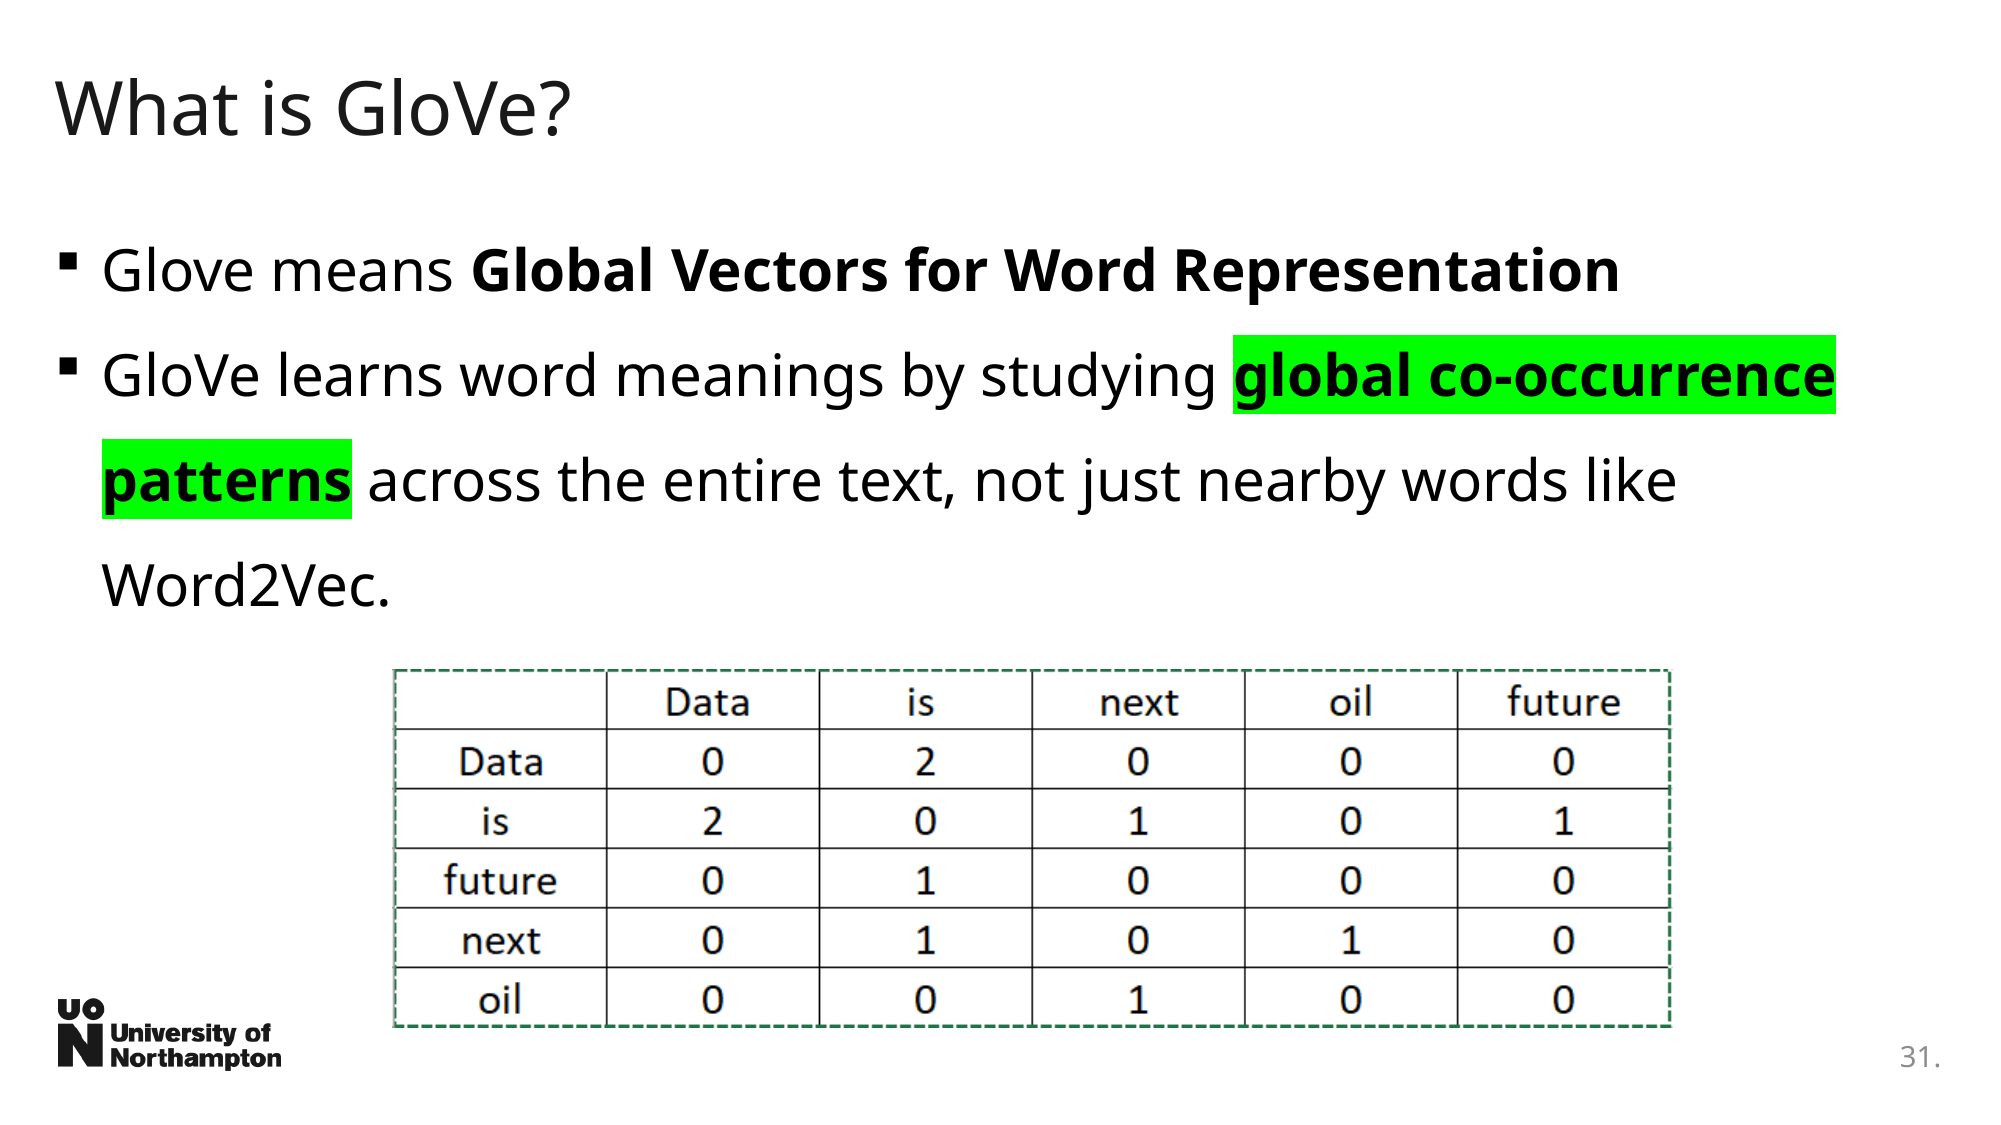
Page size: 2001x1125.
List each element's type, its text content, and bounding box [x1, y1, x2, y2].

picture [58, 998, 281, 1071]
picture [392, 669, 1673, 1028]
slide_number 31. [1743, 1027, 1957, 1087]
title What is GloVe? [39, 63, 1980, 162]
text_box Glove means Global Vectors for Word Representation GloVe learns word meanings by studying global co-occurrence patterns across the entire text, not just nearby words like Word2Vec. [39, 191, 1914, 934]
